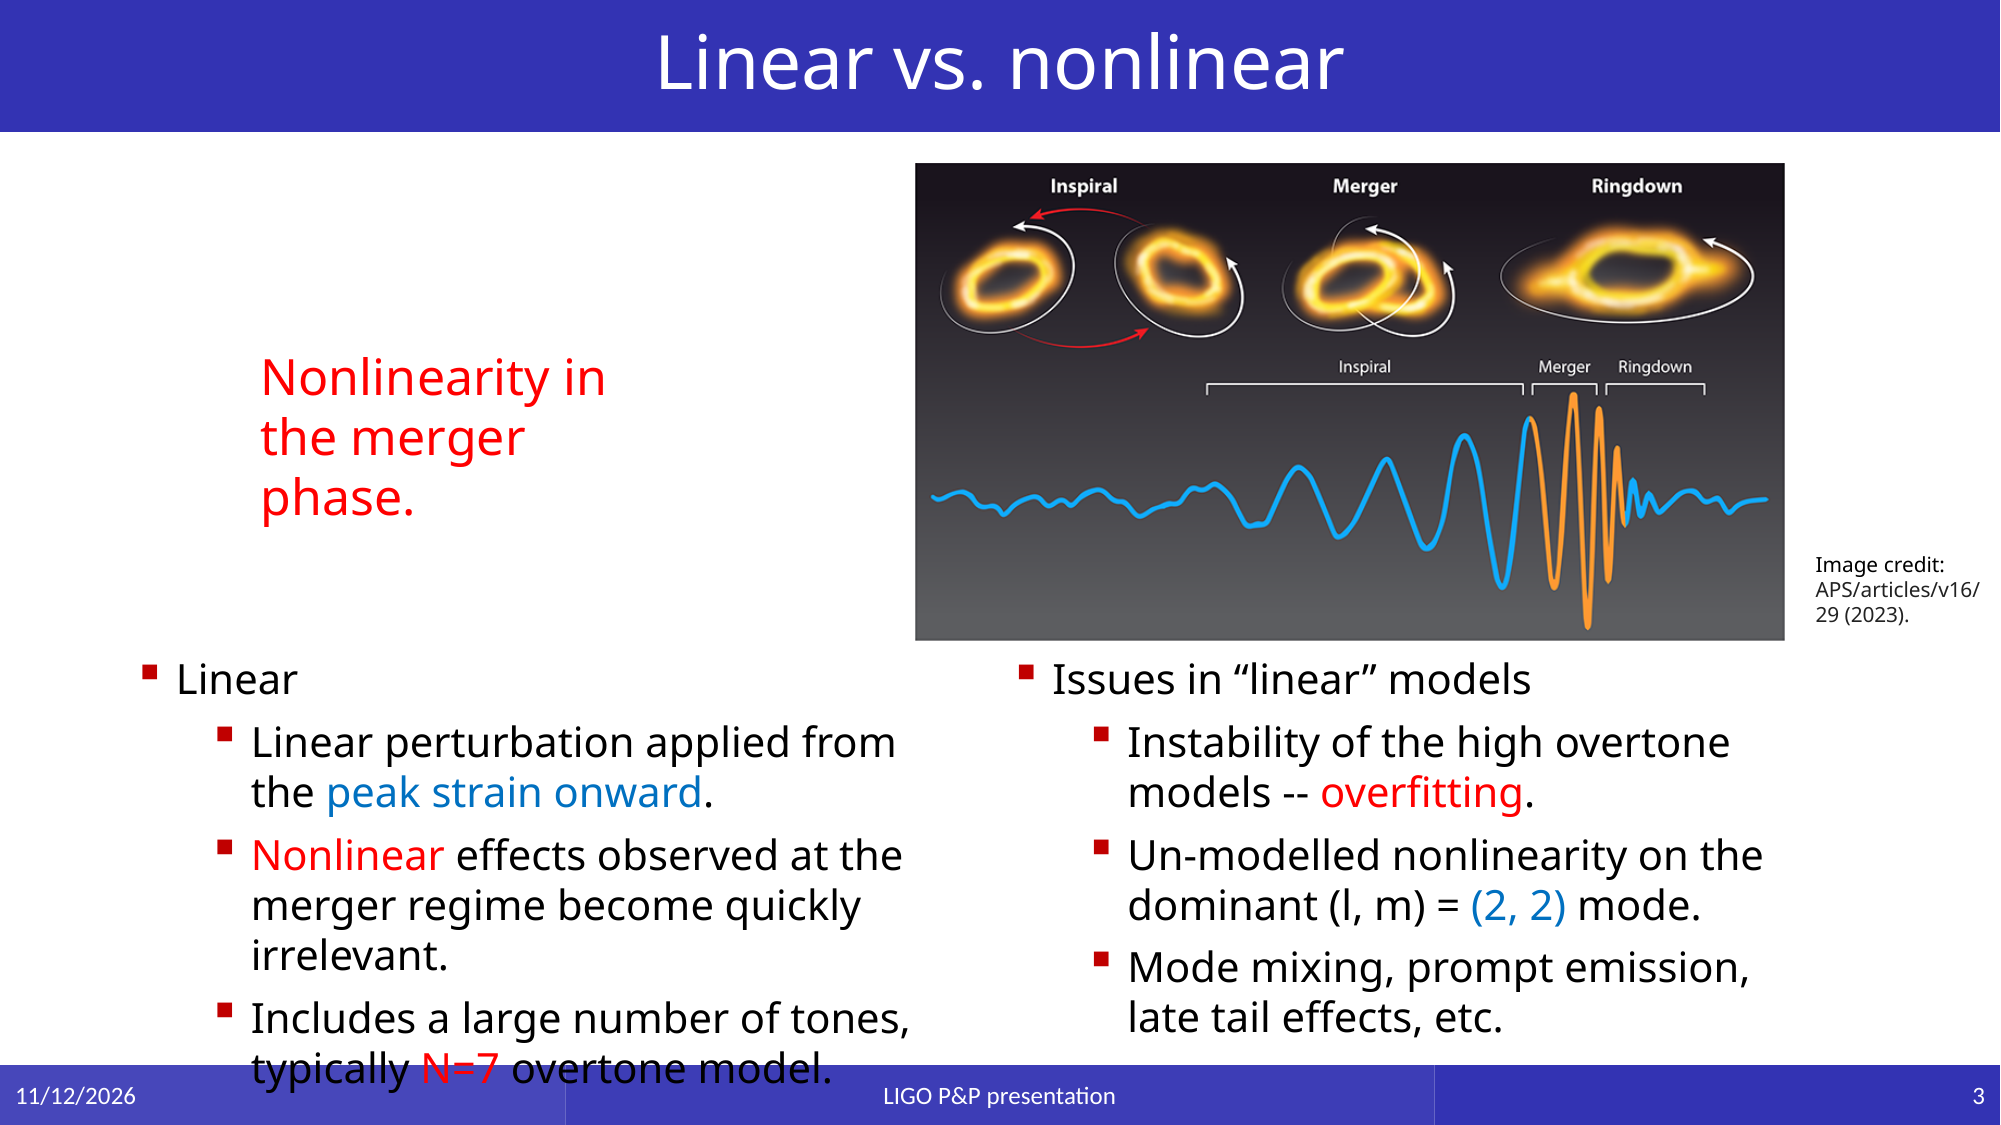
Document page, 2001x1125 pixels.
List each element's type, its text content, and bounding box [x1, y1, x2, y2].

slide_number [0, 1065, 565, 1125]
slide_number 3 [1434, 1065, 2000, 1125]
title Linear vs. nonlinear [0, 0, 2000, 132]
list Linear Linear perturbation applied from the peak strain onward. Nonlinear effects observed at the merger regime become quickly irrelevant. Includes a large number of tones, typically N=7 overtone model. [123, 650, 974, 1065]
list Issues in “linear” models Instability of the high overtone models -- overfitting. Un-modelled nonlinearity on the dominant (l, m) = (2, 2) mode. Mode mixing, prompt emission, late tail effects, etc. [999, 650, 1824, 1065]
text_box Nonlinearity in the merger phase. [246, 338, 704, 533]
footer LIGO P&P presentation [565, 1065, 1434, 1125]
text_box Image credit: APS/articles/v16/29 (2023). [1800, 544, 1996, 635]
picture [915, 163, 1785, 641]
